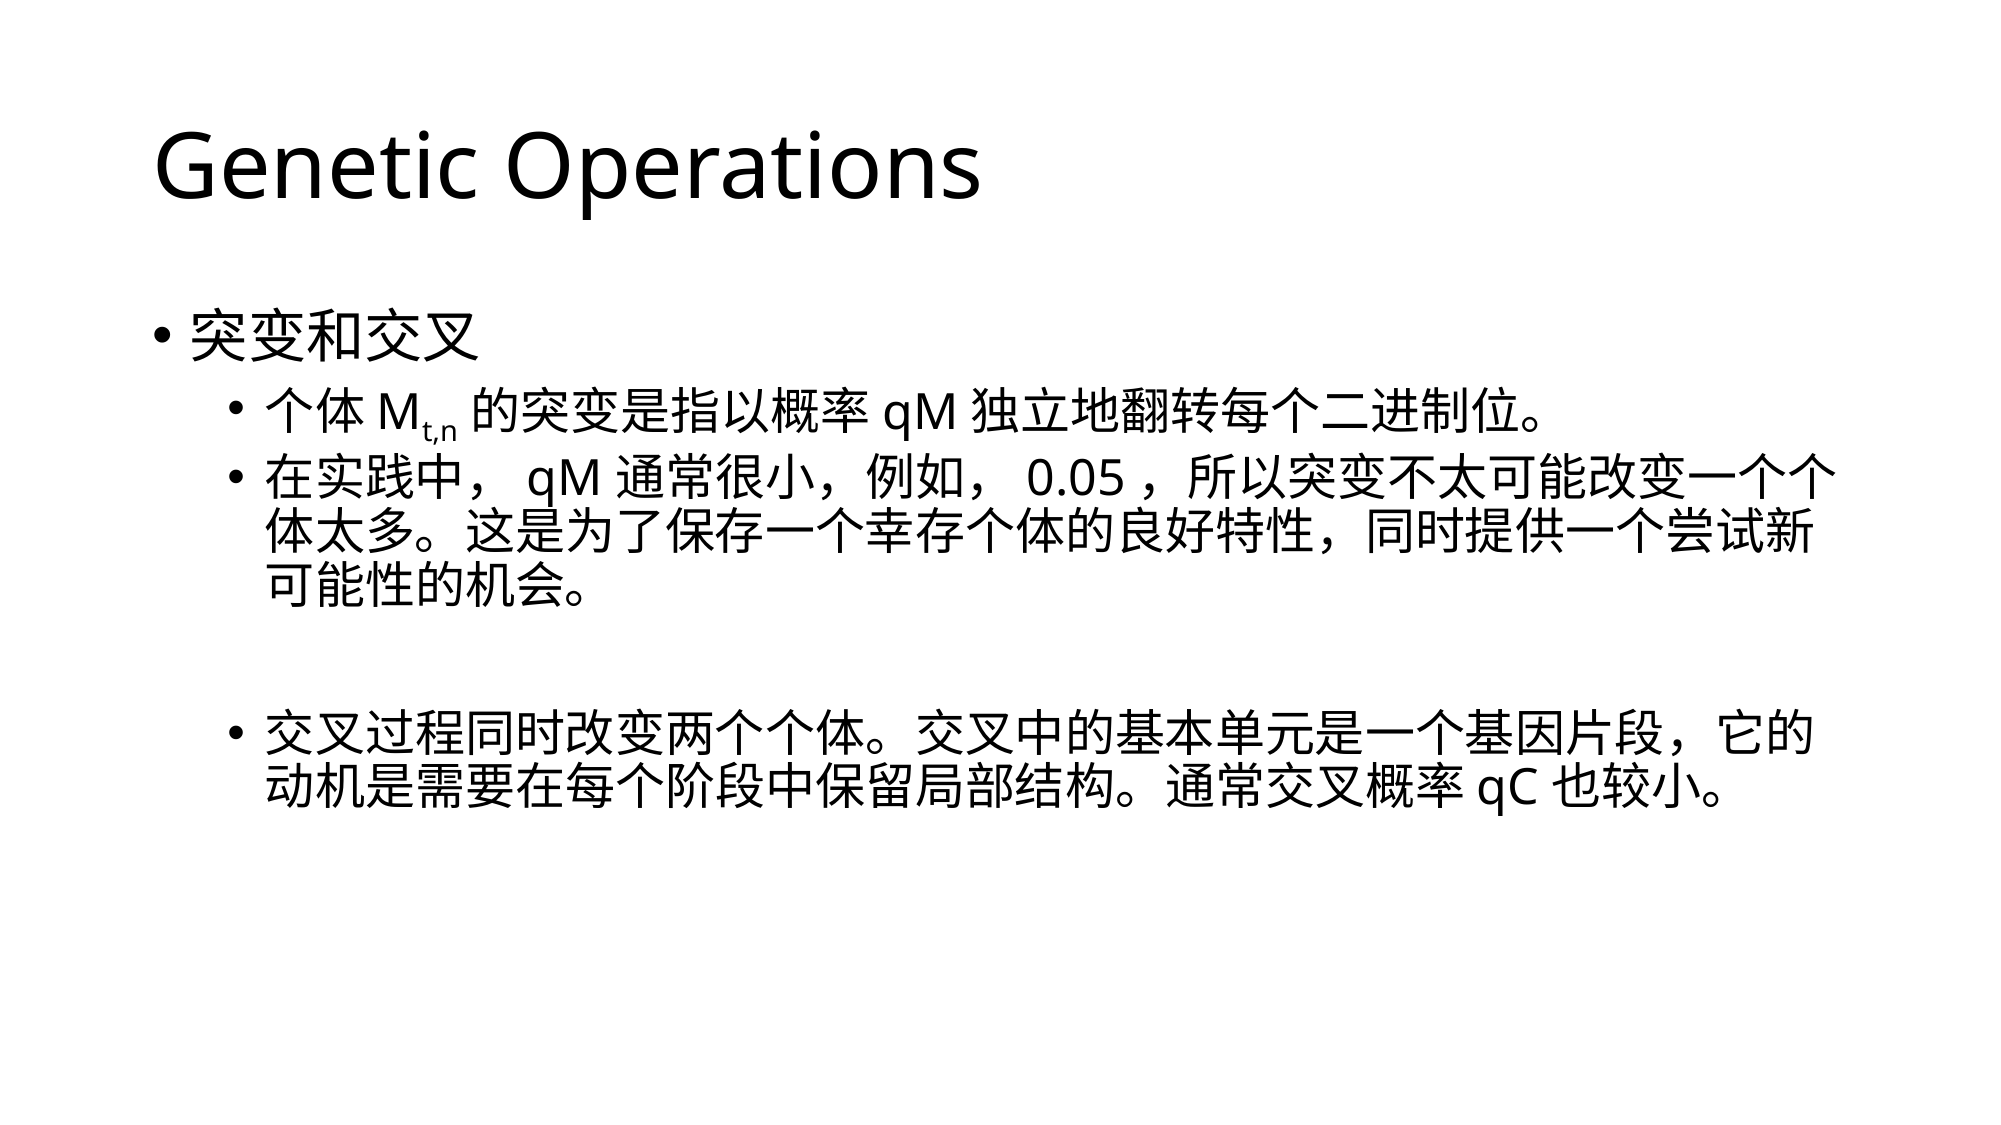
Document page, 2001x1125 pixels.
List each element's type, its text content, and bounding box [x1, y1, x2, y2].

list 突变和交叉 个体Mt,n的突变是指以概率qM独立地翻转每个二进制位。 在实践中，qM通常很小，例如，0.05，所以突变不太可能改变一个个体太多。这是为了保存一个幸存个体的良好特性，同时提供一个尝试新可能性的机会。 交叉过程同时改变两个个体。交叉中的基本单元是一个基因片段，它的动机是需要在每个阶段中保留局部结构。通常交叉概率qC也较小。 [137, 299, 1863, 1014]
title Genetic Operations [137, 59, 1863, 278]
